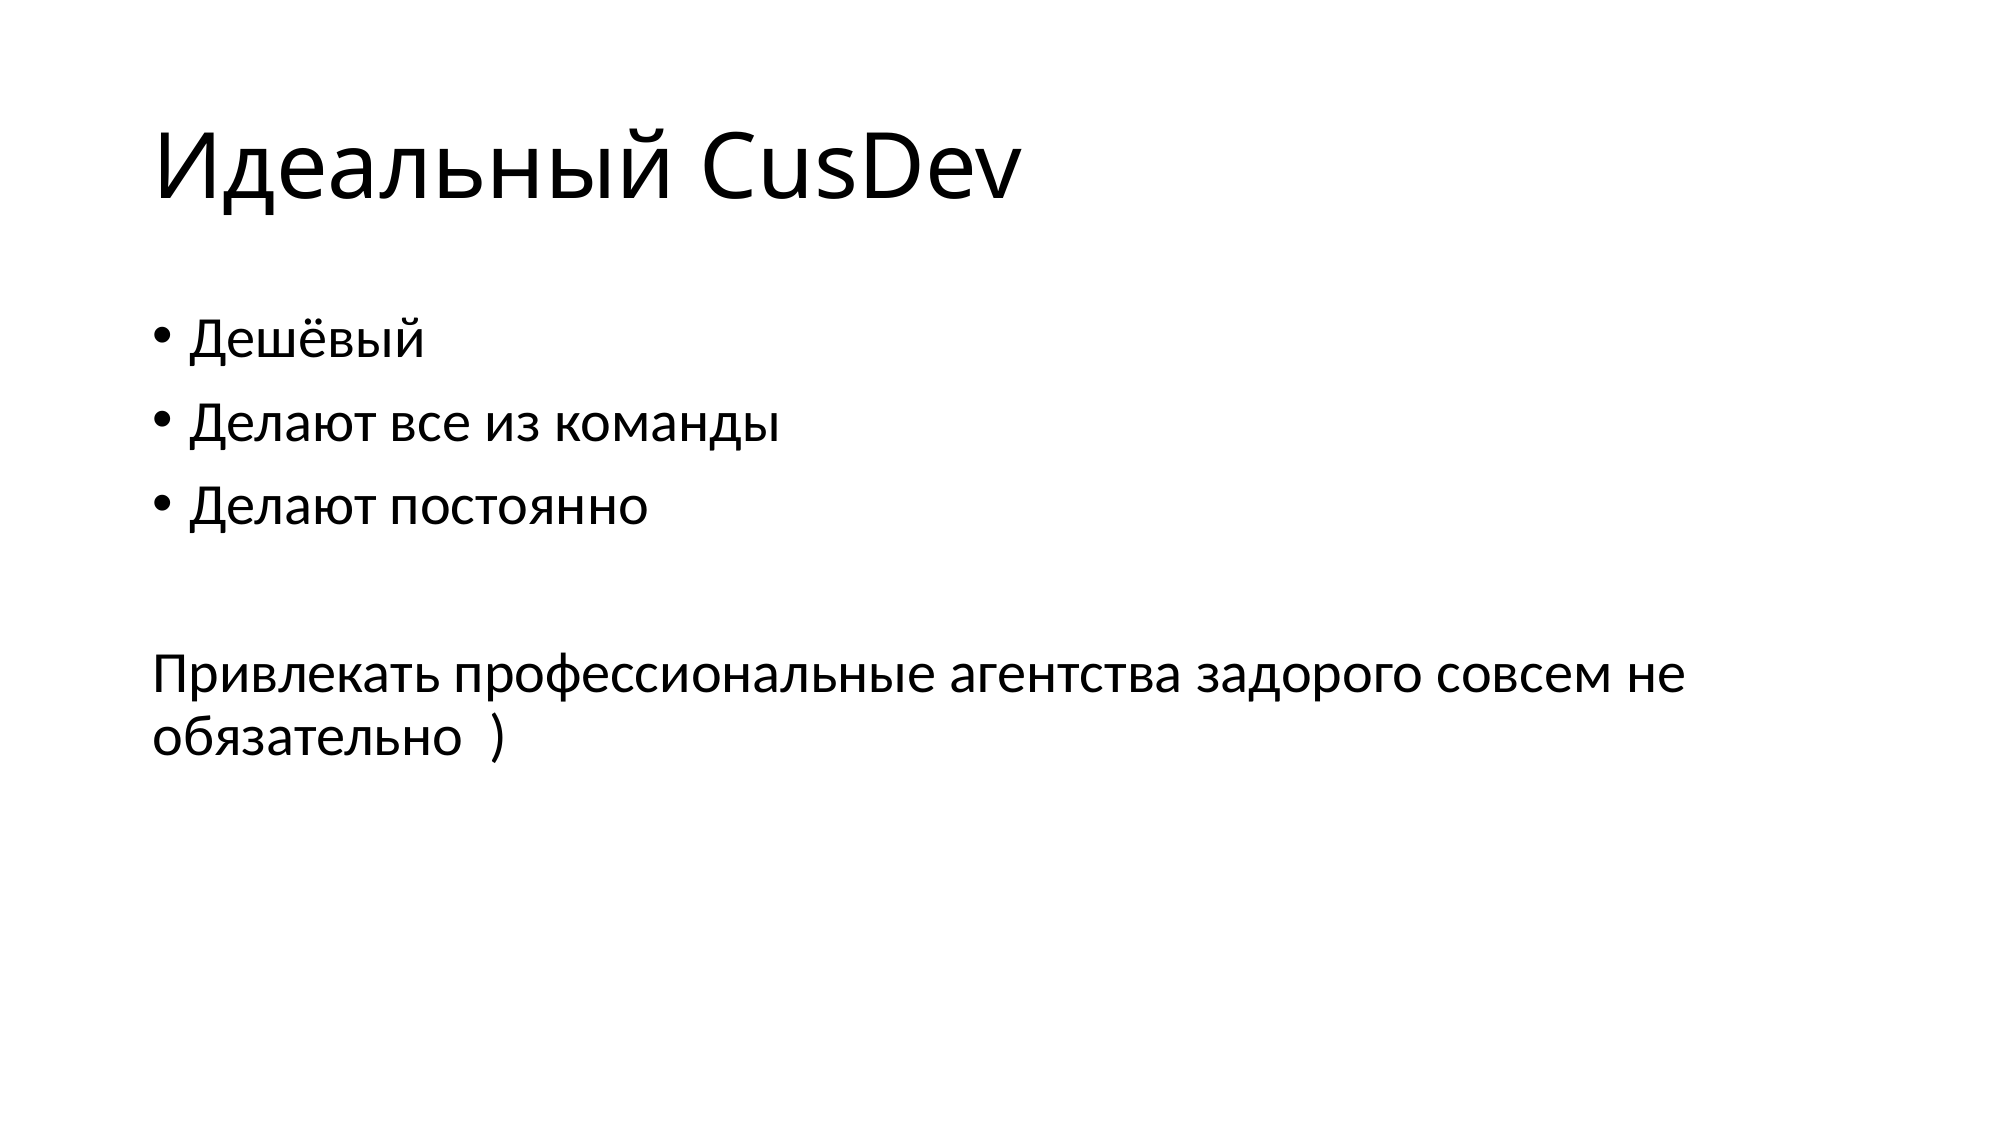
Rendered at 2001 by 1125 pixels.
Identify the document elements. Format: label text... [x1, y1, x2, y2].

title Идеальный CusDev [137, 59, 1863, 278]
list Дешёвый Делают все из команды Делают постоянно Привлекать профессиональные агентства задорого совсем не обязательно ) [137, 299, 1863, 1014]
